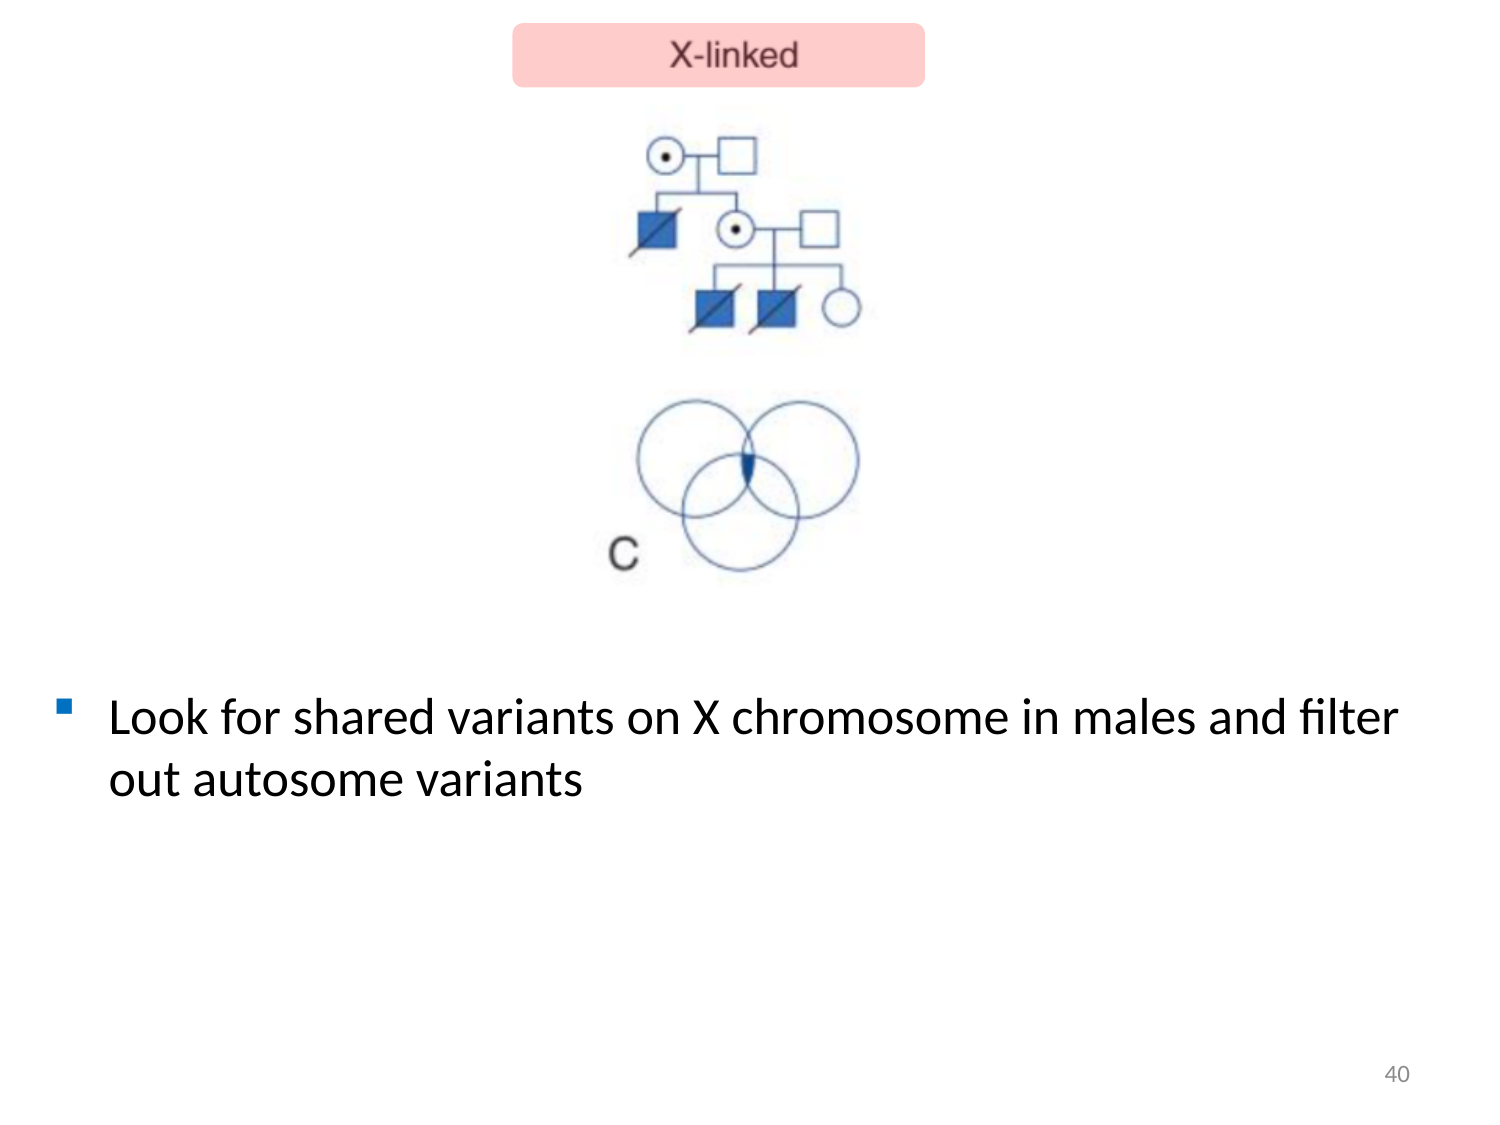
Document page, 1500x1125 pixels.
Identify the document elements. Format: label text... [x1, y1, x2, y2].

text_box Look for shared variants on X chromosome in males and filter out autosome variants [37, 674, 1475, 815]
text_box [510, 20, 928, 90]
slide_number 40 [1074, 1042, 1425, 1103]
picture [587, 24, 898, 588]
